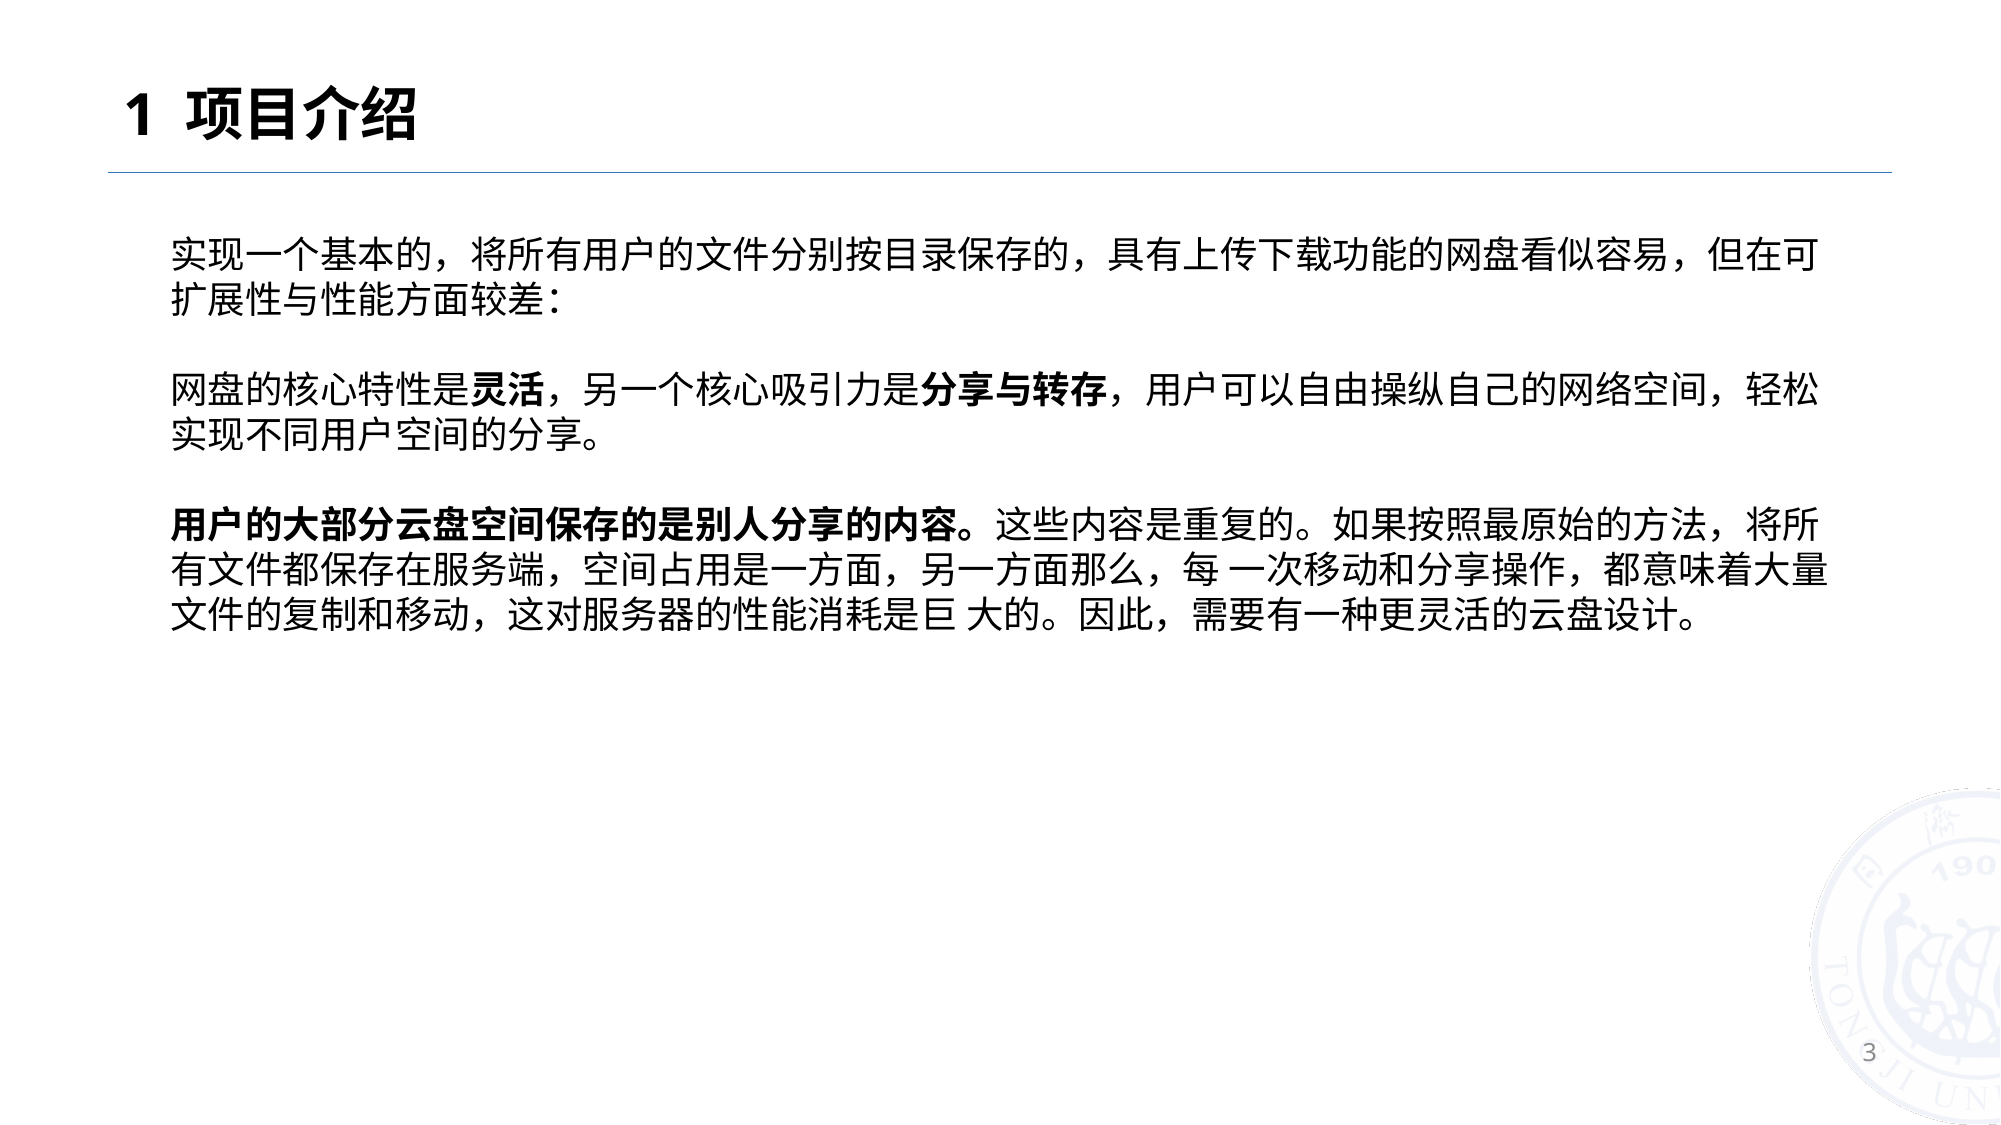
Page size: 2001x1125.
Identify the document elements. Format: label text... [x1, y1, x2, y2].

picture [1809, 788, 2000, 1125]
text_box 实现一个基本的，将所有用户的文件分别按目录保存的，具有上传下载功能的网盘看似容易，但在可扩展性与性能方面较差： 网盘的核心特性是灵活，另一个核心吸引力是分享与转存，用户可以自由操纵自己的网络空间，轻松实现不同用户空间的分享。 用户的大部分云盘空间保存的是别人分享的内容。这些内容是重复的。如果按照最原始的方法，将所有文件都保存在服务端，空间占用是一方面，另一方面那么，每 一次移动和分享操作，都意味着大量文件的复制和移动，这对服务器的性能消耗是巨 大的。因此，需要有一种更灵活的云盘设计。 [155, 224, 1845, 644]
slide_number 3 [1412, 1023, 1892, 1085]
title 1 项目介绍 [108, 59, 1892, 173]
